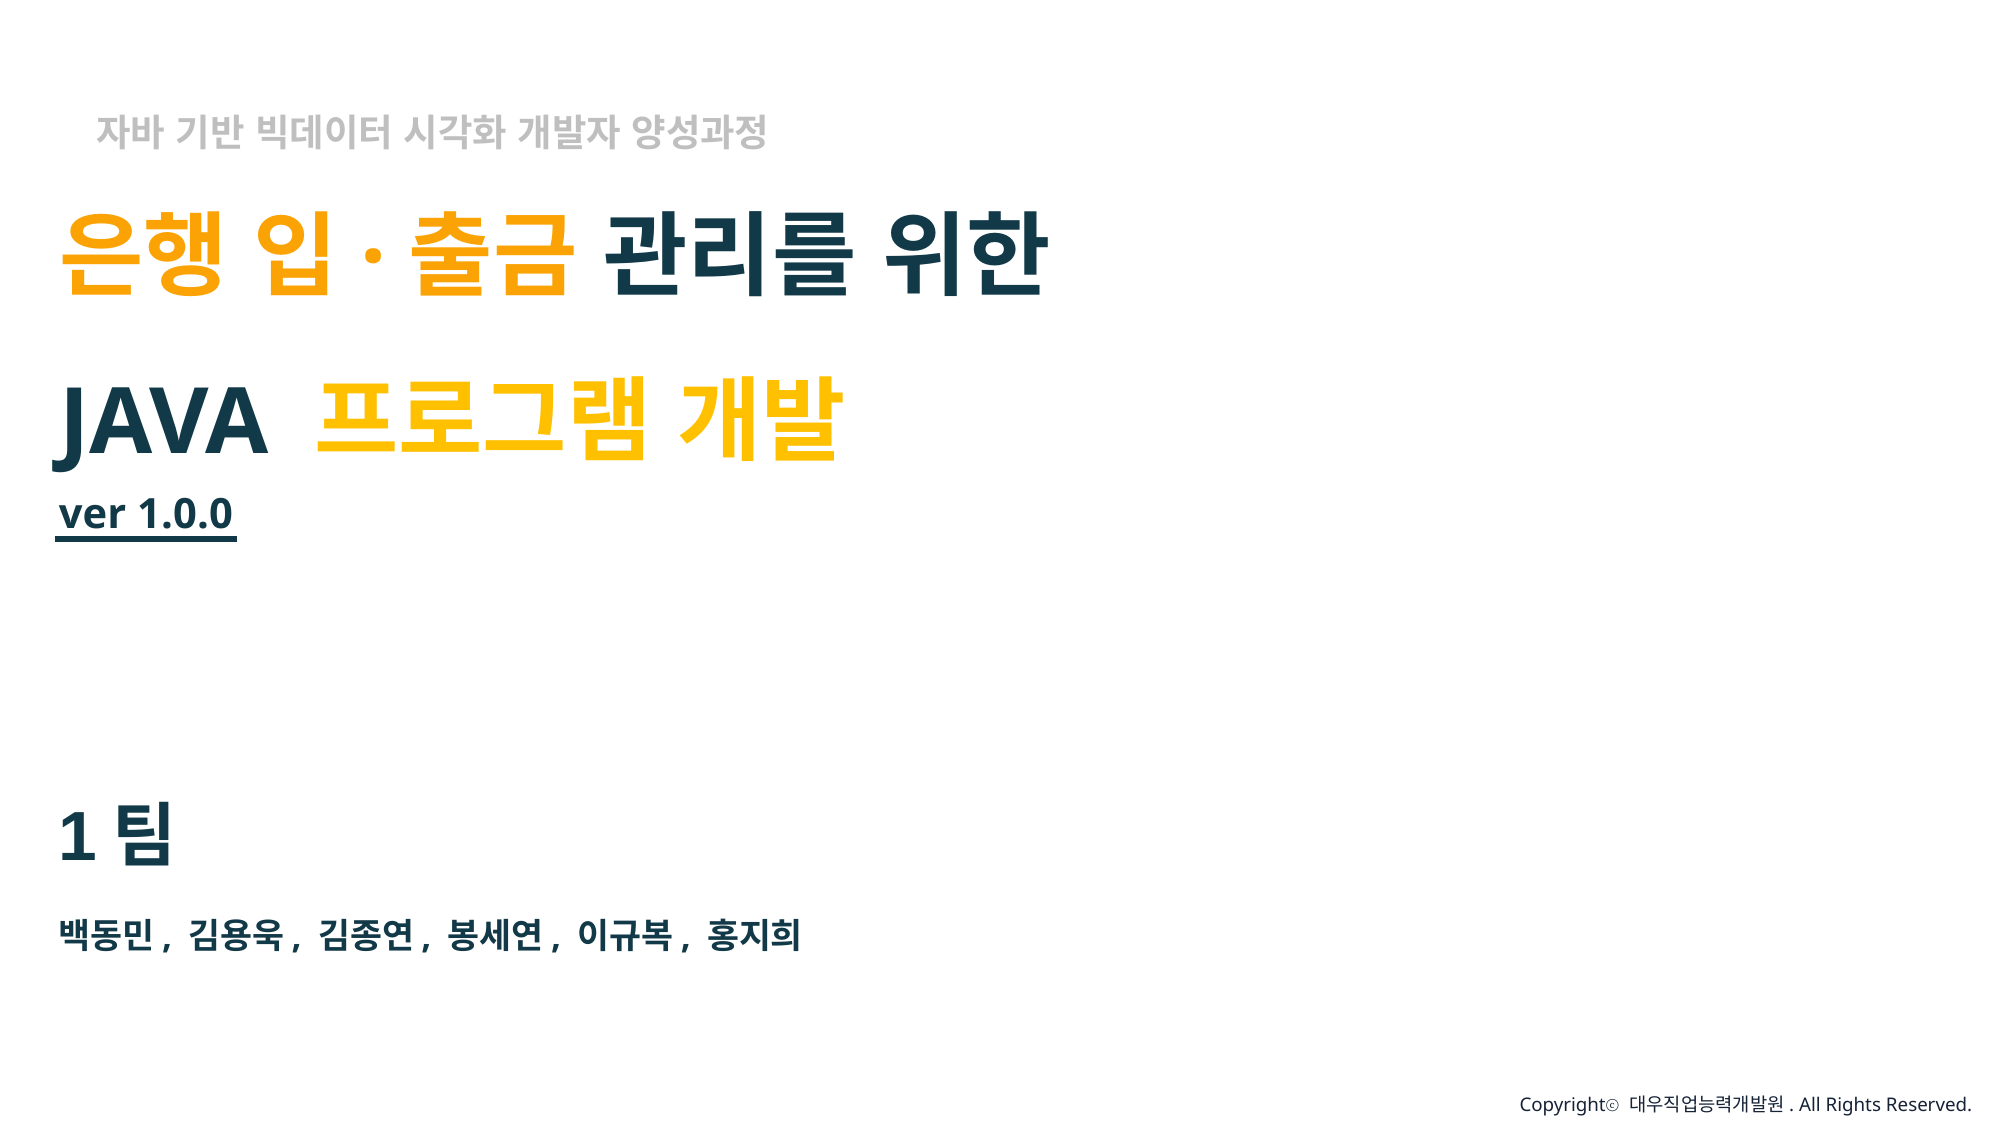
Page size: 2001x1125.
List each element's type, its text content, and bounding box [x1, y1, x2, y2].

title 은행 입·출금 관리를 위한 JAVA 프로그램 개발 [44, 90, 1269, 480]
subtitle 1팀 백동민, 김용욱, 김종연, 봉세연, 이규복, 홍지희 [43, 741, 1544, 965]
text_box 자바 기반 빅데이터 시각화 개발자 양성과정 [81, 101, 785, 162]
text_box ver 1.0.0 [44, 479, 248, 545]
